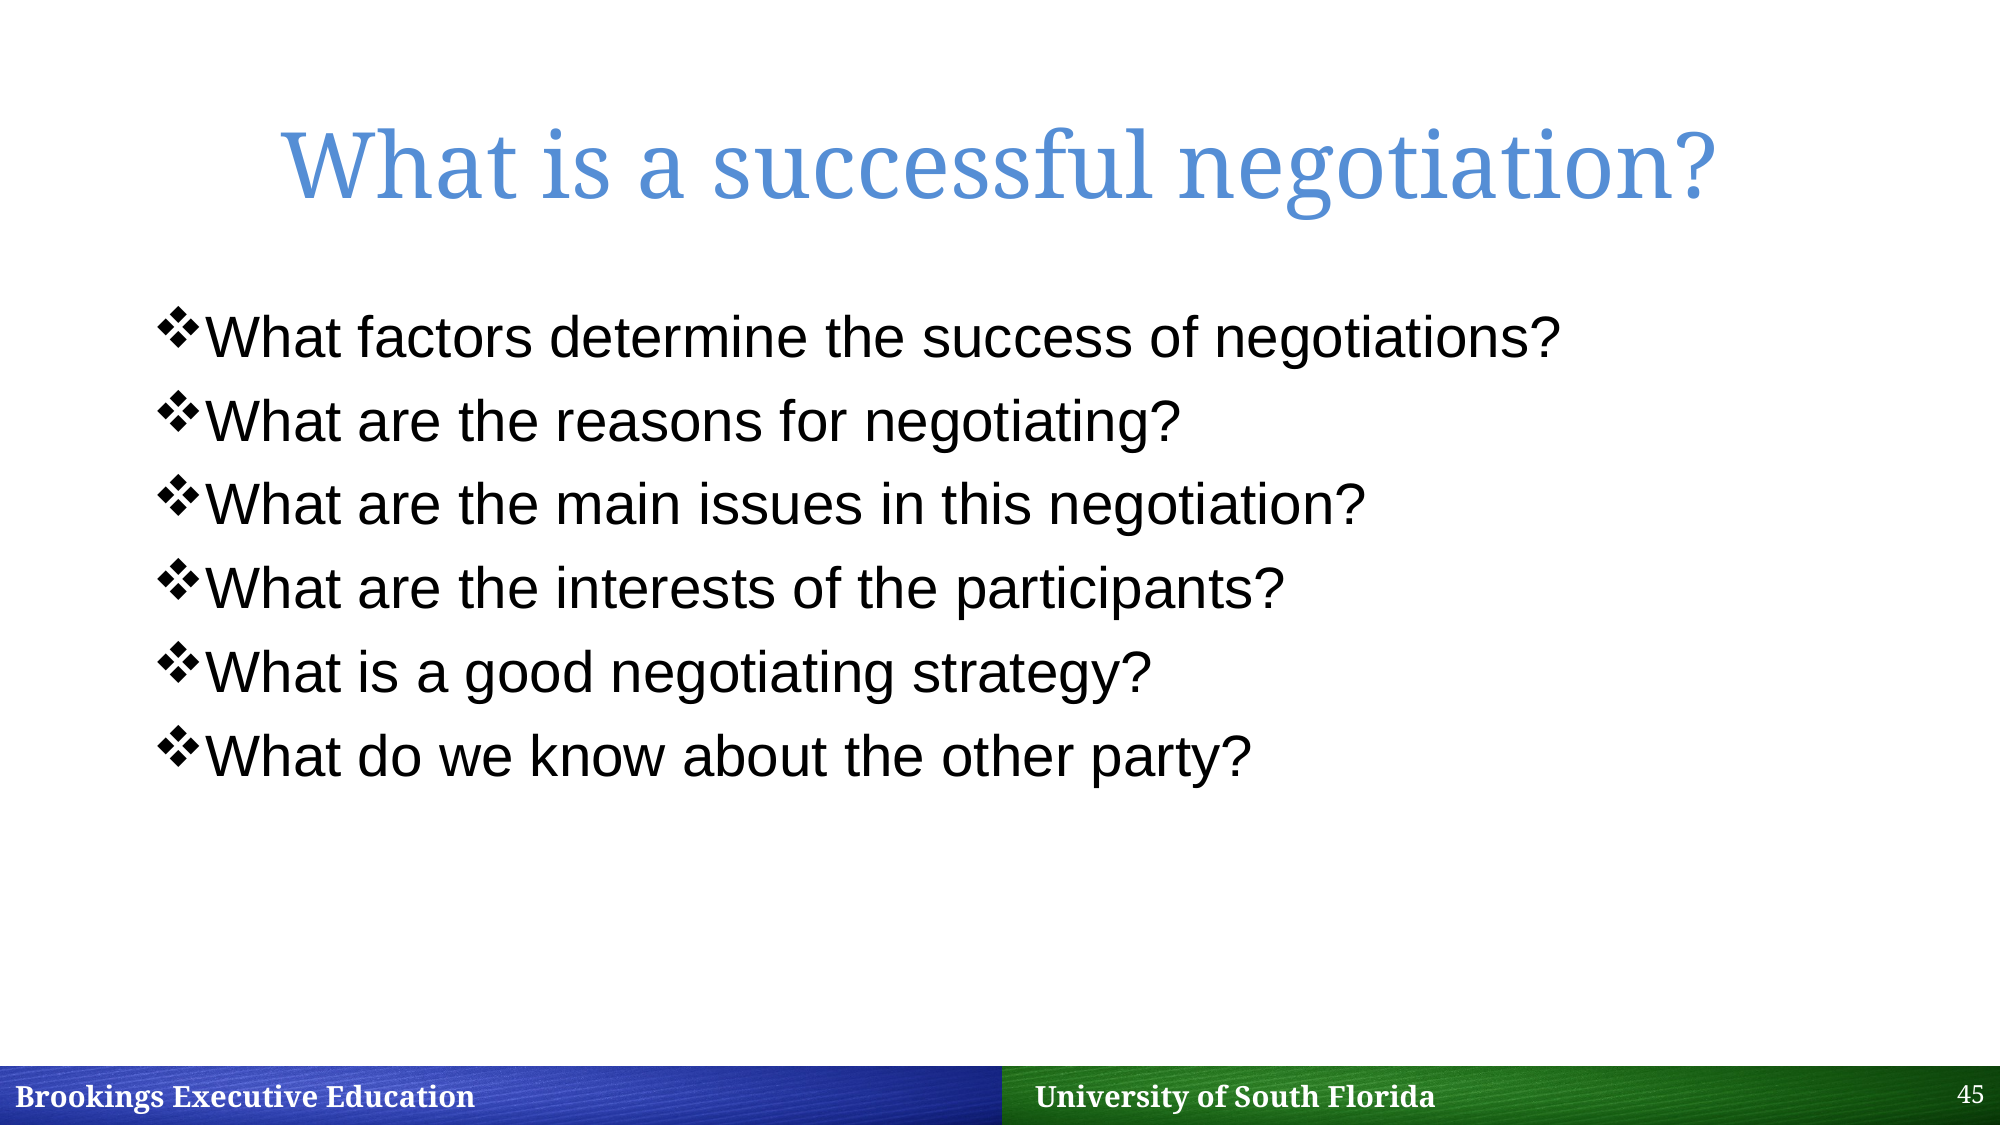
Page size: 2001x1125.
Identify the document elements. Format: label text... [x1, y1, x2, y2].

title What is a successful negotiation? [137, 59, 1863, 278]
list What factors determine the success of negotiations? What are the reasons for negotiating? What are the main issues in this negotiation? What are the interests of the participants? What is a good negotiating strategy? What do we know about the other party? [137, 299, 1863, 1014]
slide_number 45 [1932, 1066, 2000, 1125]
footer Brookings Executive Education University of South Florida [0, 1066, 1932, 1125]
